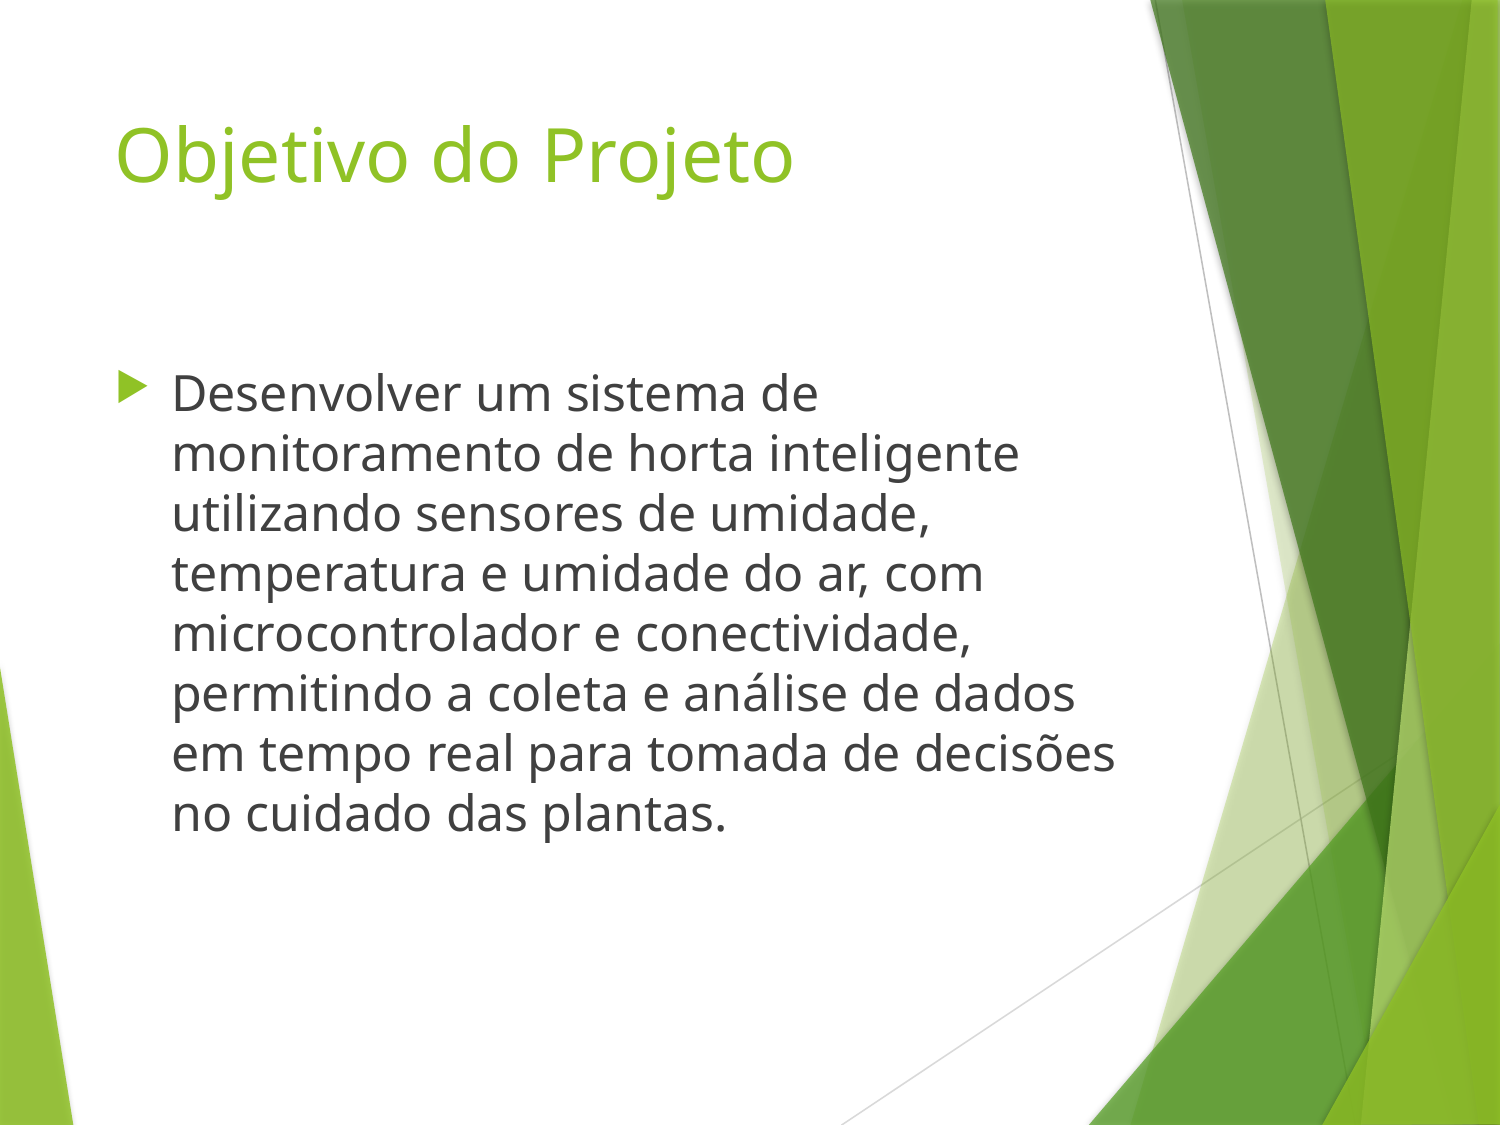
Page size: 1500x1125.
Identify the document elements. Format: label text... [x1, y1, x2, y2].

list Desenvolver um sistema de monitoramento de horta inteligente utilizando sensores de umidade, temperatura e umidade do ar, com microcontrolador e conectividade, permitindo a coleta e análise de dados em tempo real para tomada de decisões no cuidado das plantas. [99, 354, 1142, 992]
title Objetivo do Projeto [99, 99, 1142, 317]
